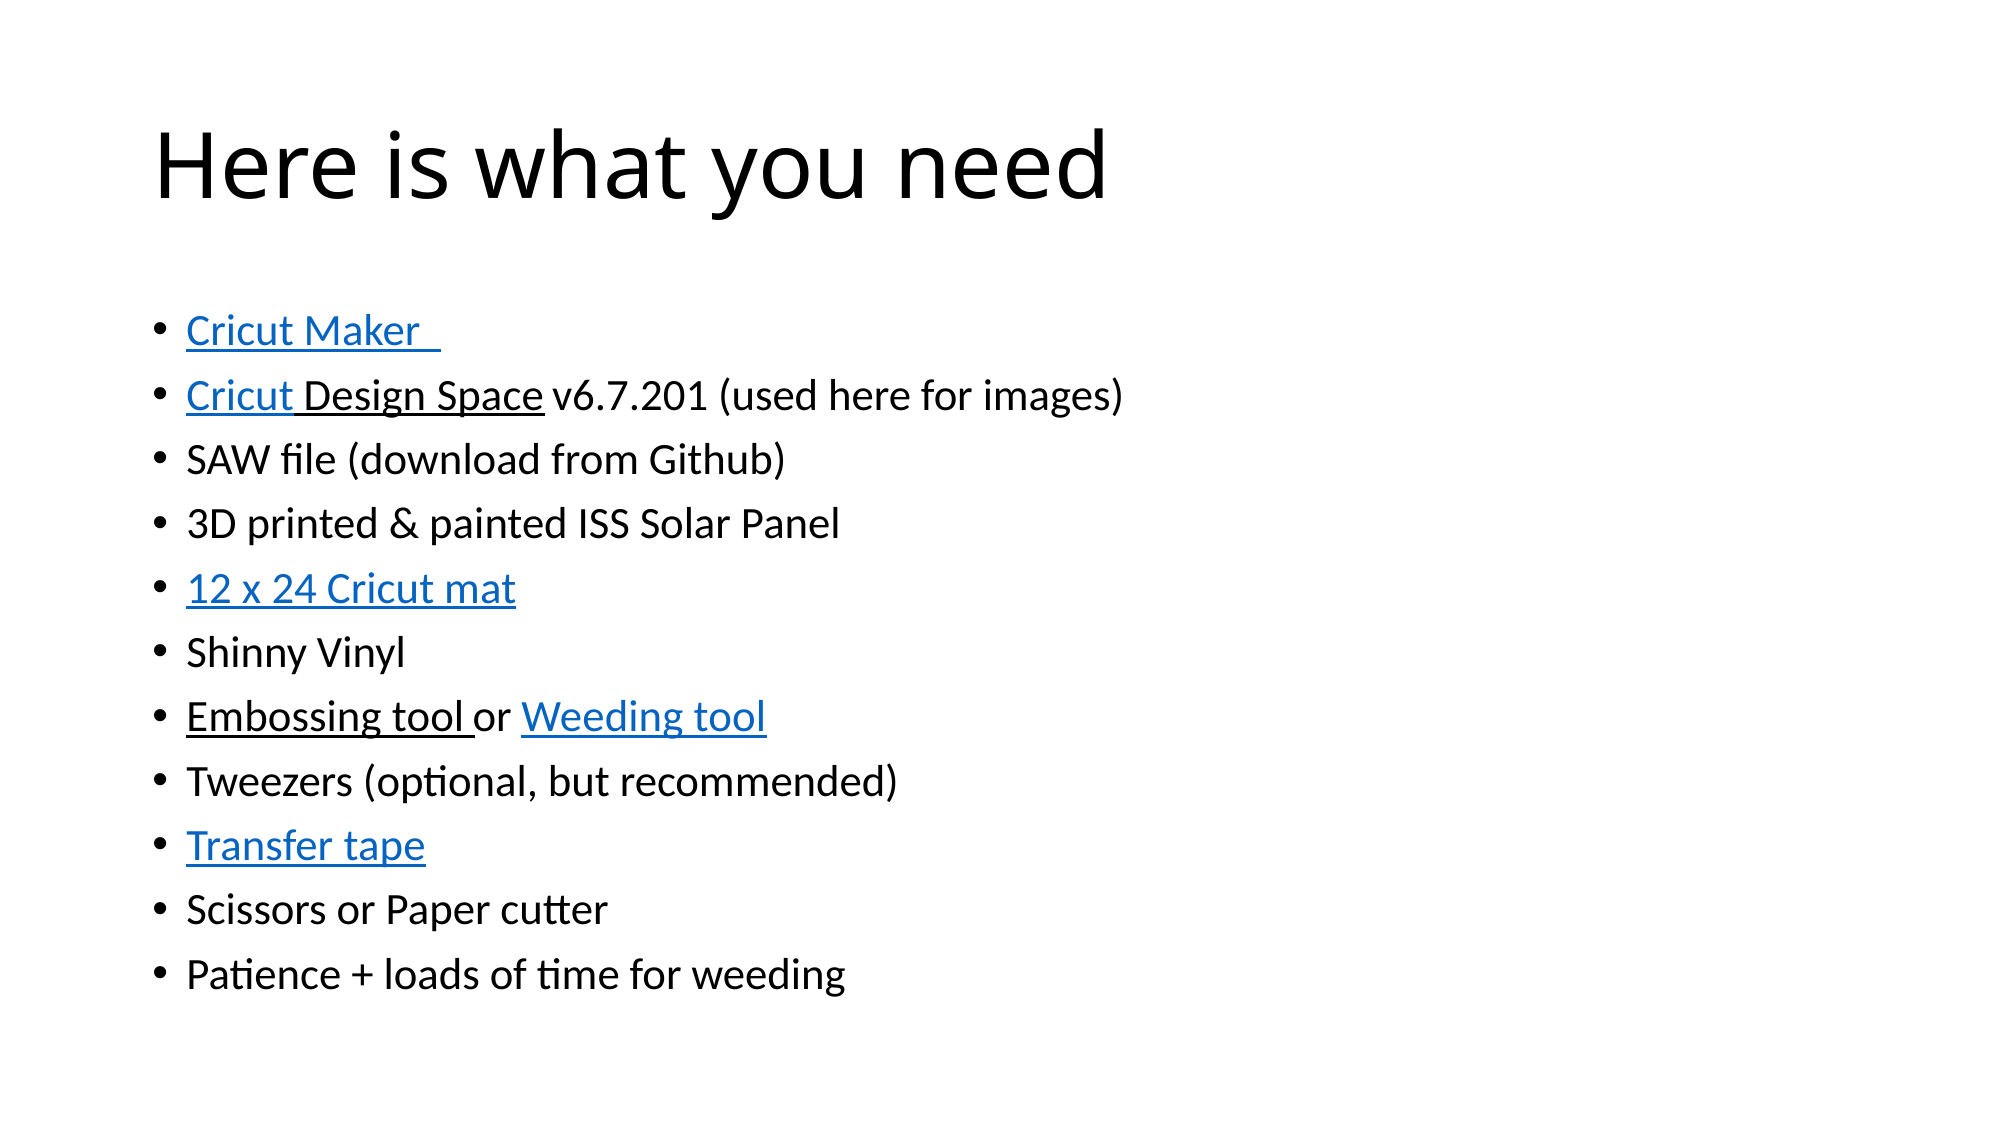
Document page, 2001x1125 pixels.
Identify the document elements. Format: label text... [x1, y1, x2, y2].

list Cricut Maker Cricut Design Space v6.7.201 (used here for images) SAW file (download from Github) 3D printed & painted ISS Solar Panel 12 x 24 Cricut mat Shinny Vinyl Embossing tool or Weeding tool Tweezers (optional, but recommended) Transfer tape Scissors or Paper cutter Patience + loads of time for weeding [137, 299, 1863, 1014]
title Here is what you need [137, 59, 1863, 278]
